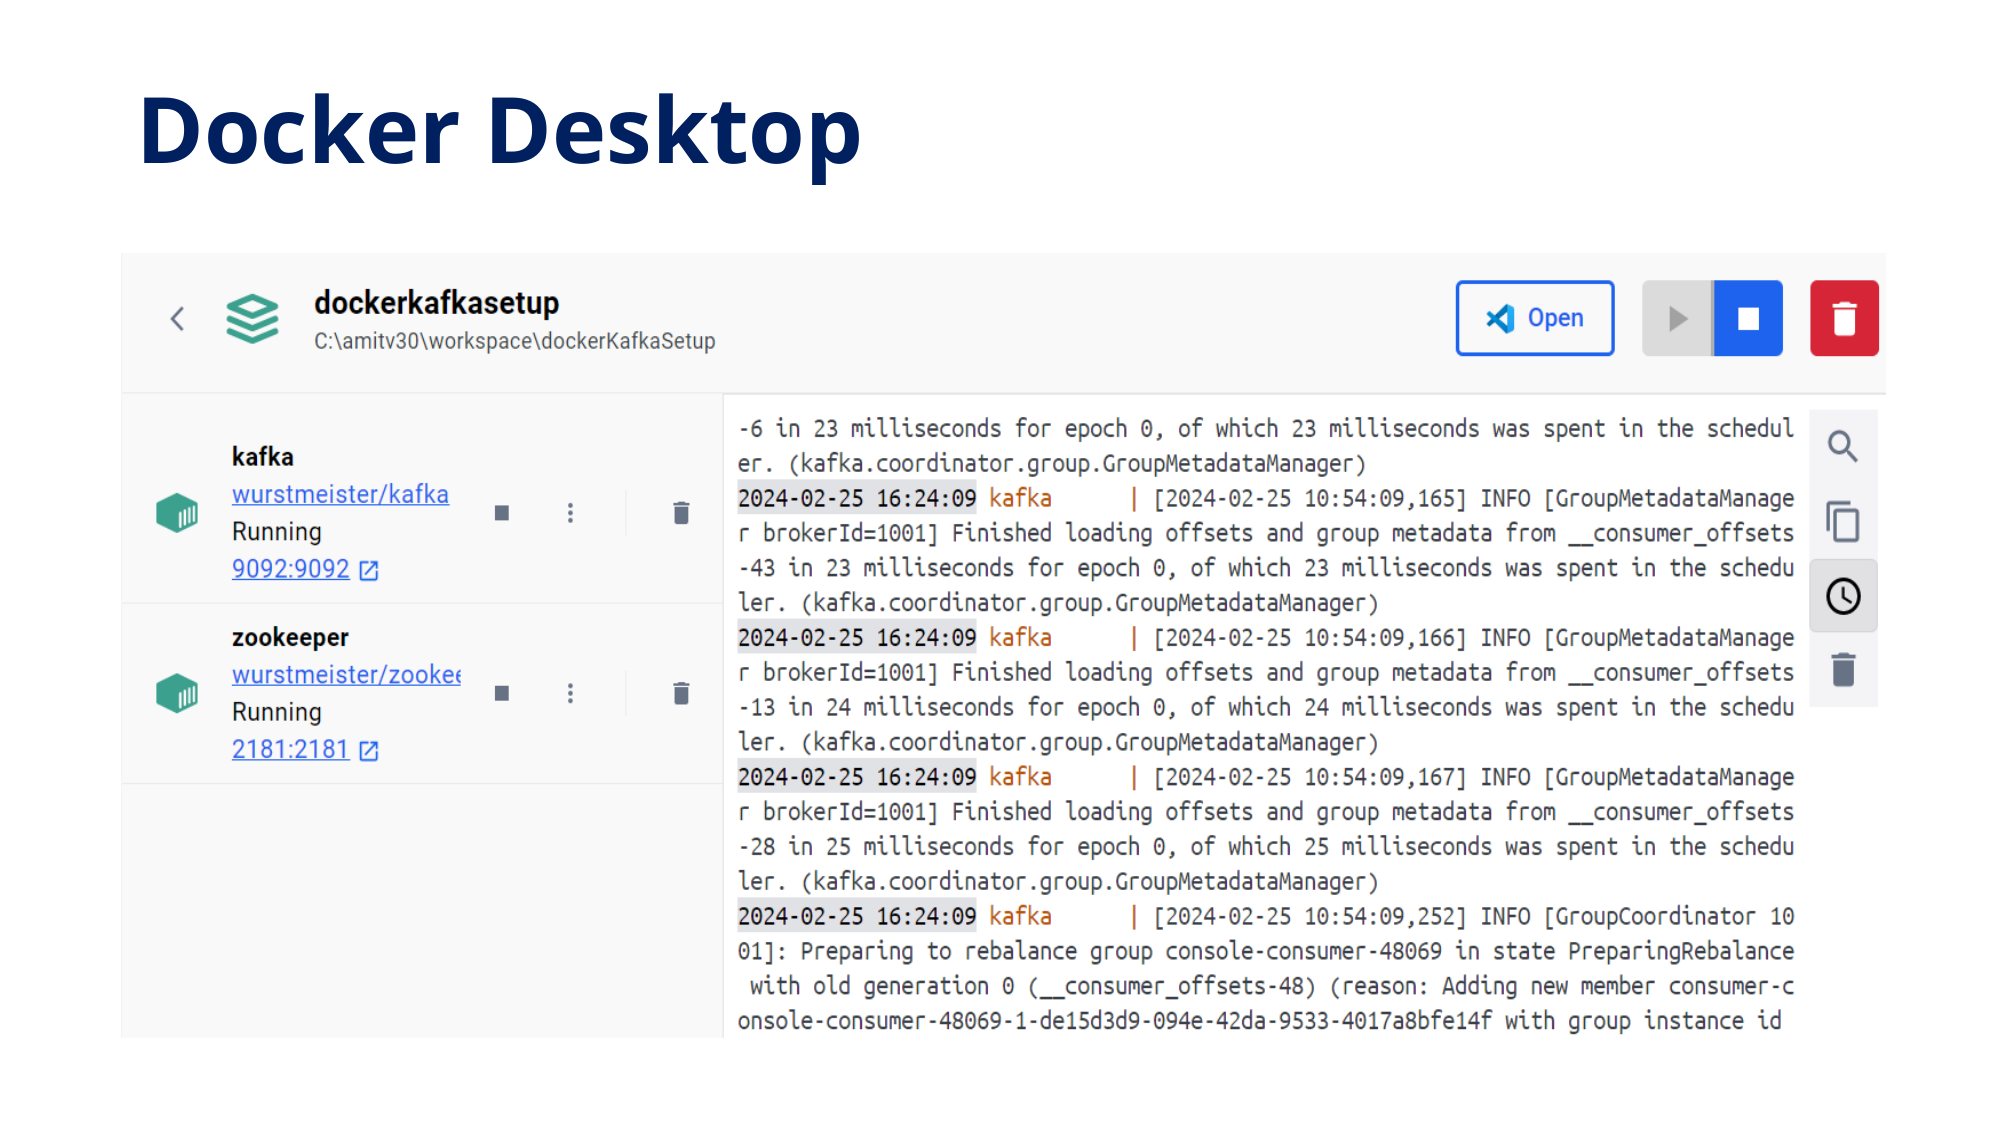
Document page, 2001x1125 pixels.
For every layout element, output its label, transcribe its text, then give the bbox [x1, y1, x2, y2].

title Docker Desktop [121, 49, 1227, 220]
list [121, 253, 1886, 1038]
